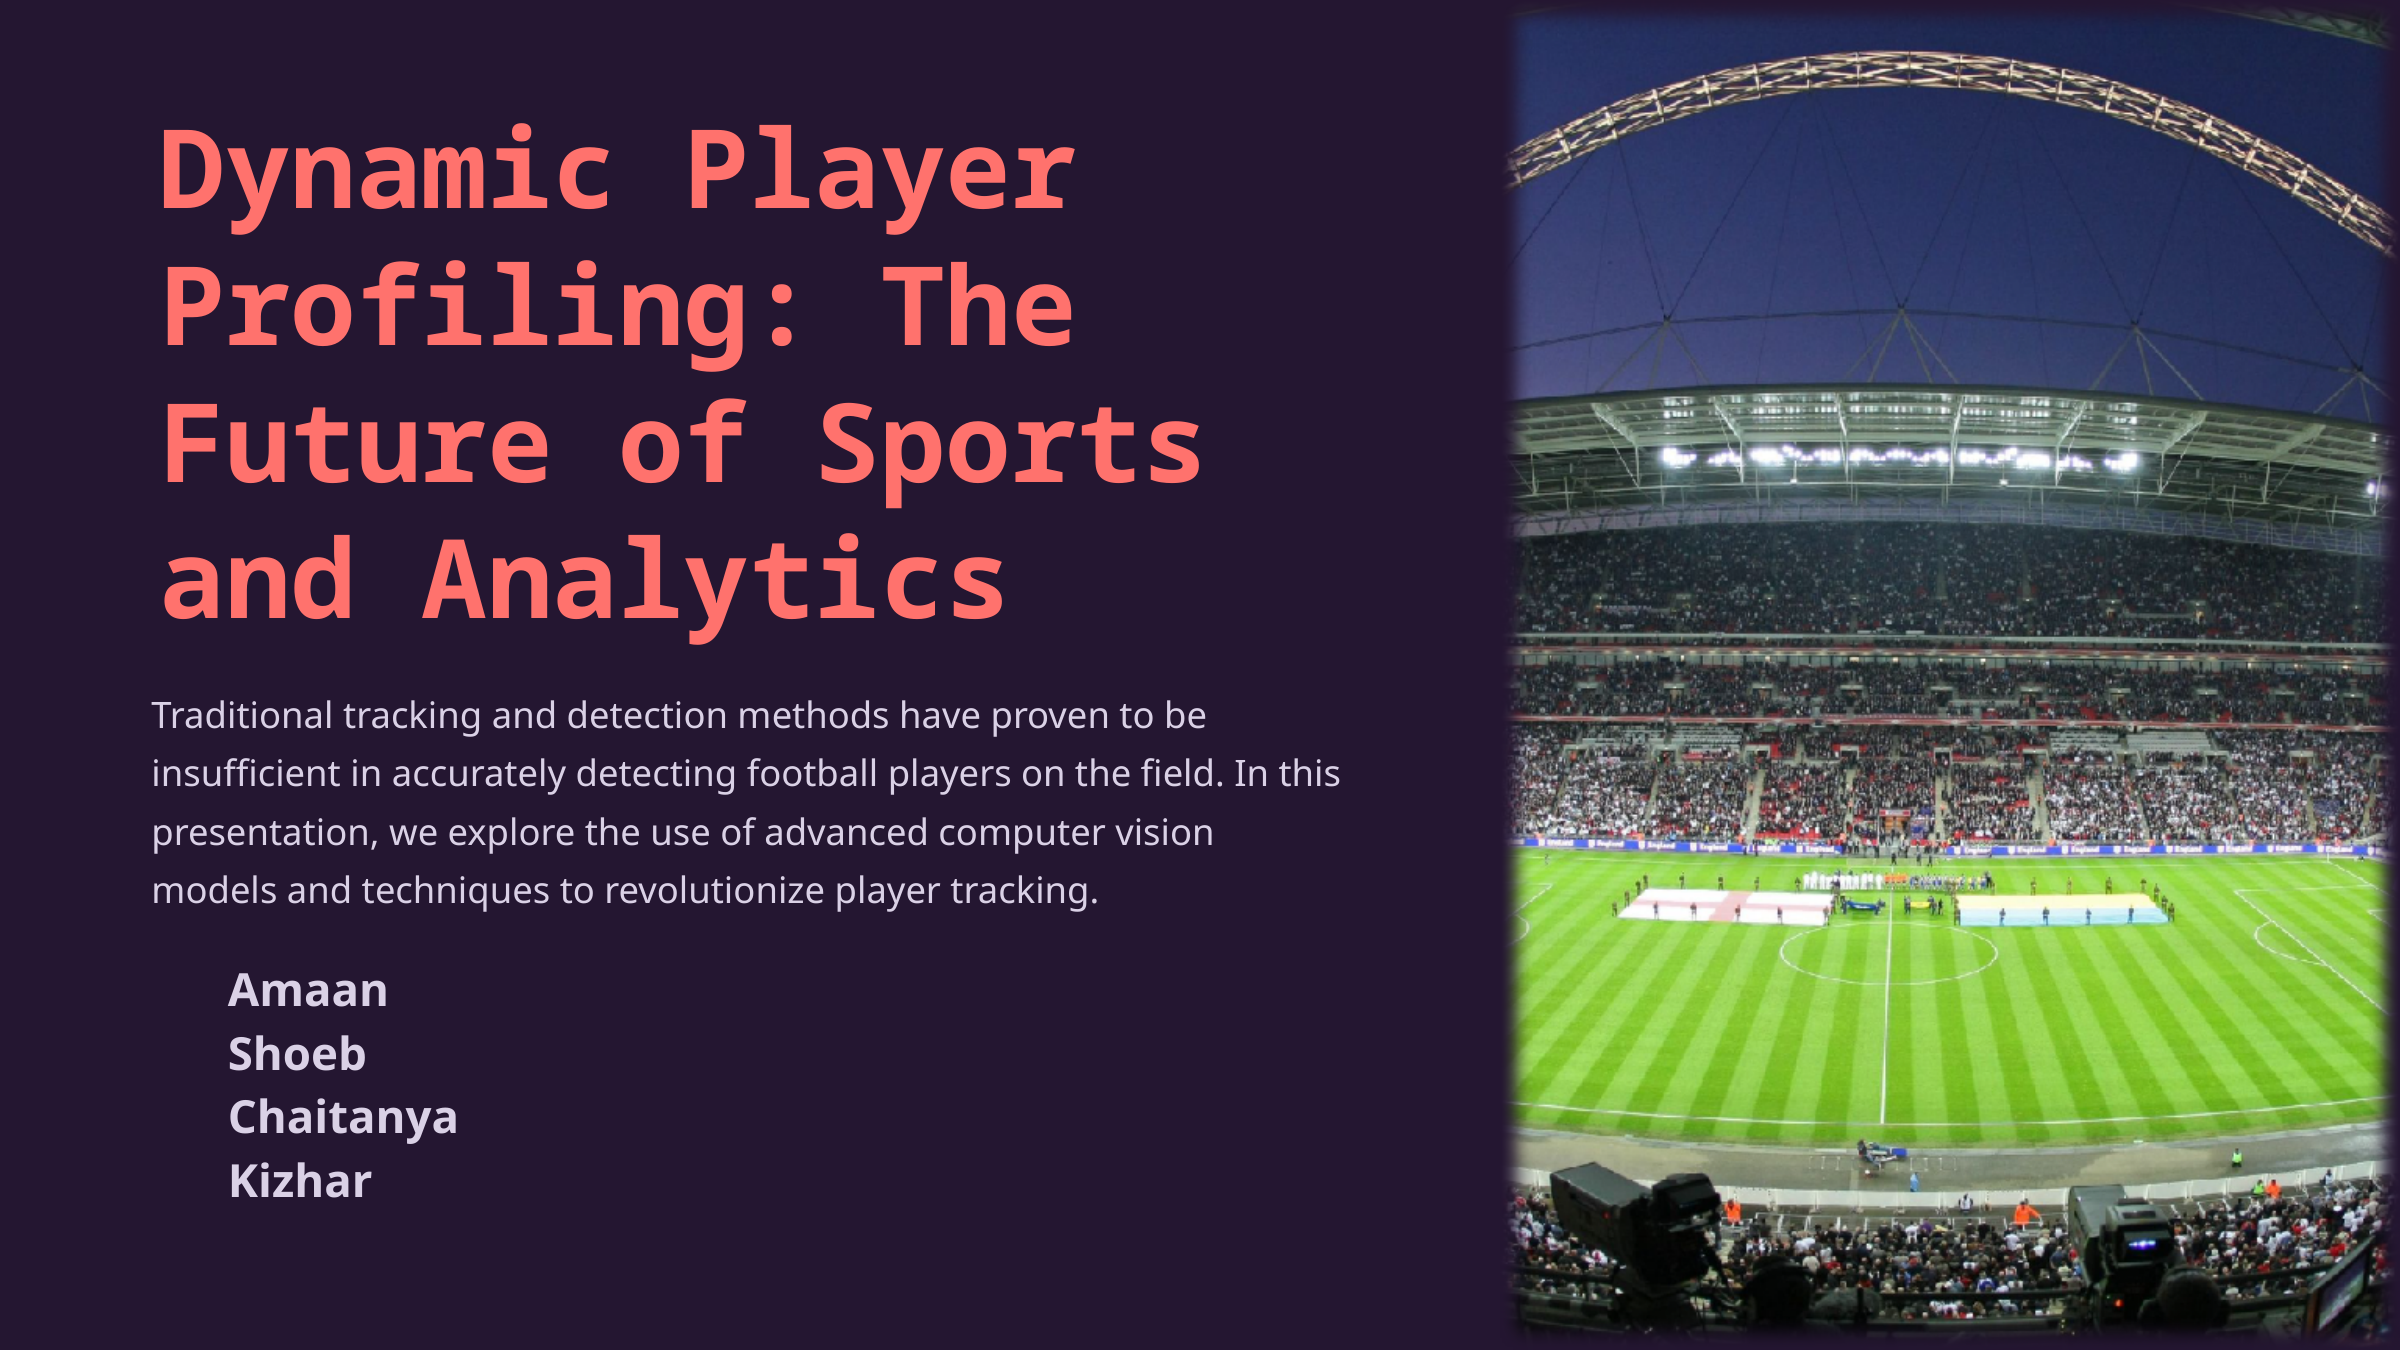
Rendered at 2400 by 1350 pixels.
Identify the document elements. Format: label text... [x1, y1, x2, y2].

picture [1499, 0, 2400, 1350]
text_box Traditional tracking and detection methods have proven to be insufficient in accurately detecting football players on the field. In this presentation, we explore the use of advanced computer vision models and techniques to revolutionize player tracking. [136, 670, 1364, 904]
text_box Dynamic Player Profiling: The Future of Sports and Analytics [145, 86, 1372, 629]
text_box [0, 0, 1499, 1350]
text_box Amaan Shoeb Chaitanya Kizhar [213, 944, 422, 1008]
